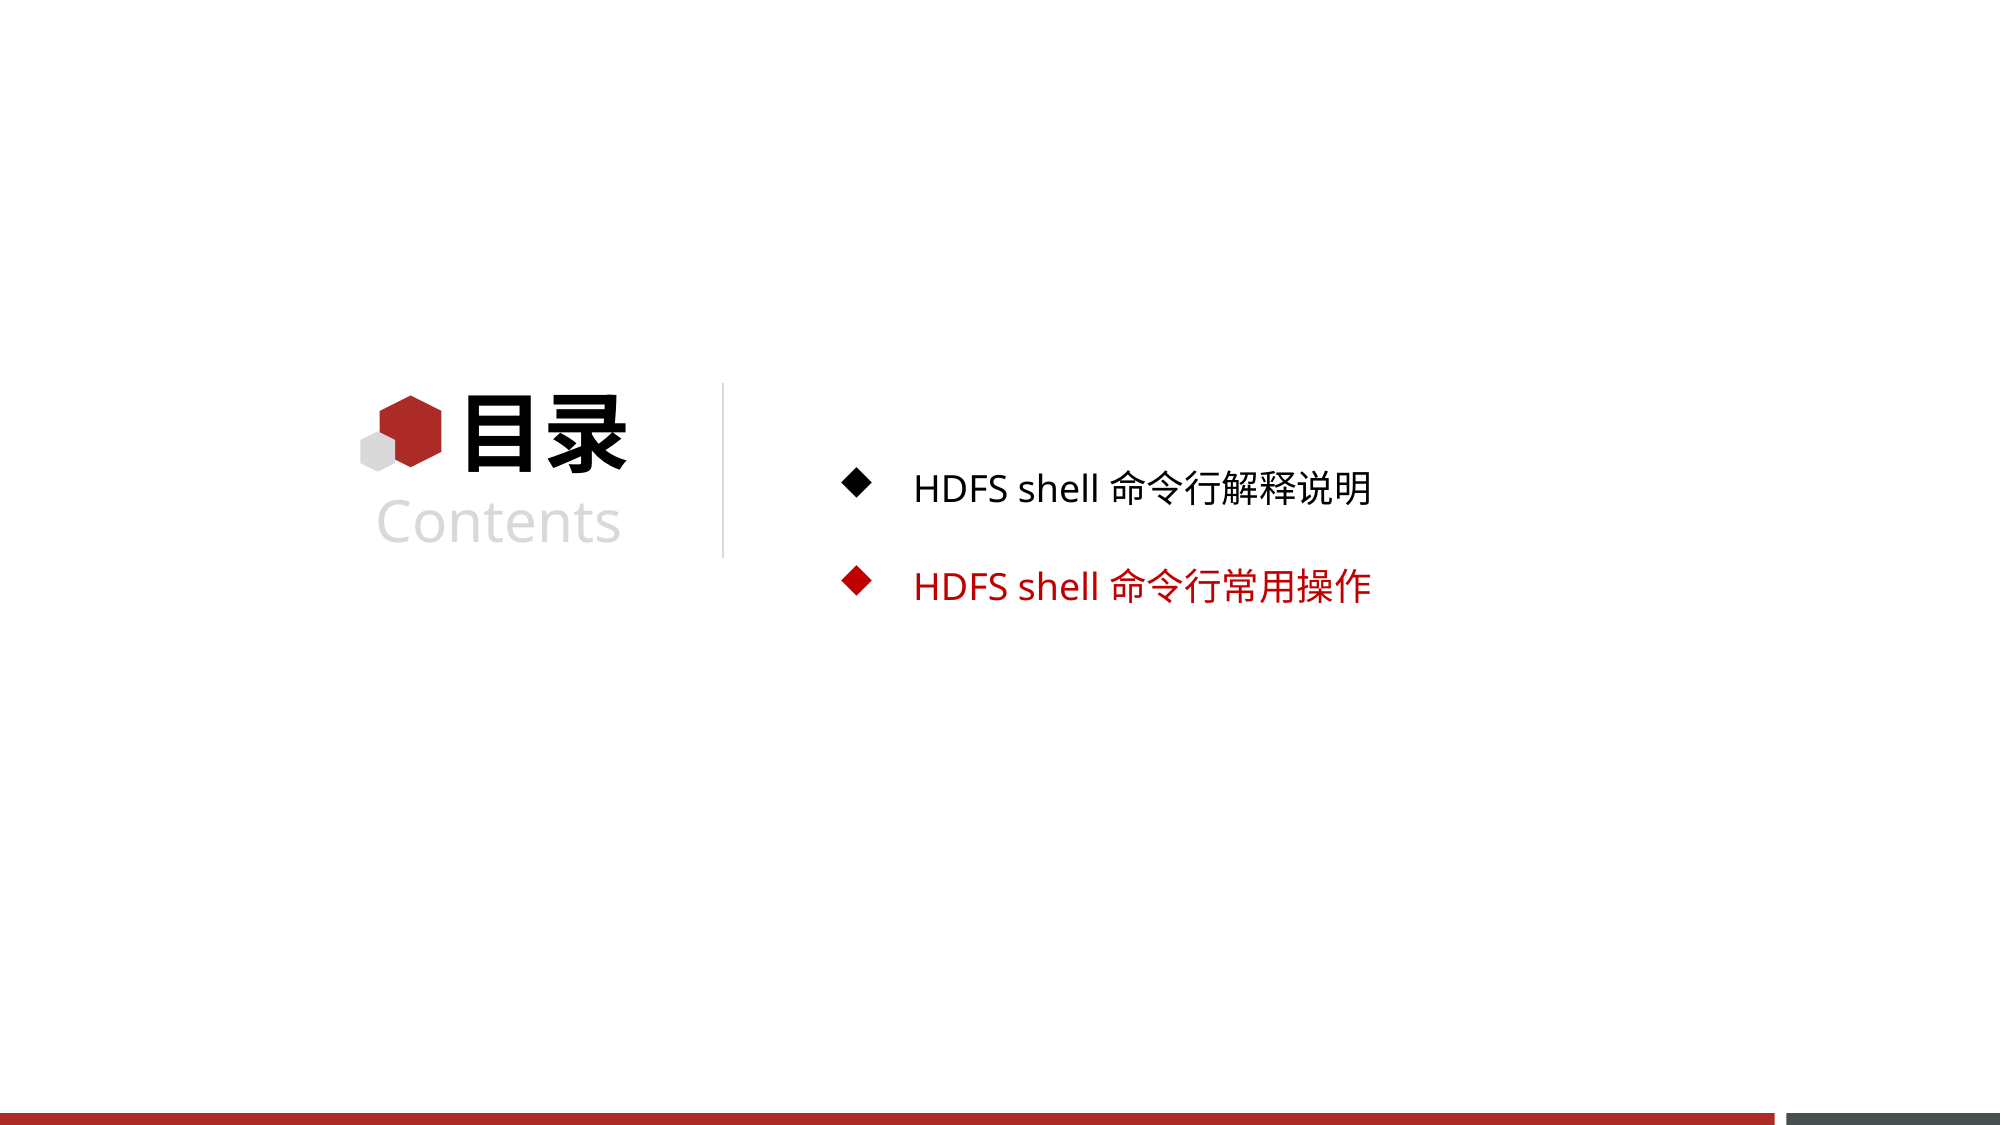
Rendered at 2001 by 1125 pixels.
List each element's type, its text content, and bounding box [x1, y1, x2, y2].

list HDFS shell命令行解释说明 HDFS shell命令行常用操作 [823, 165, 1804, 864]
